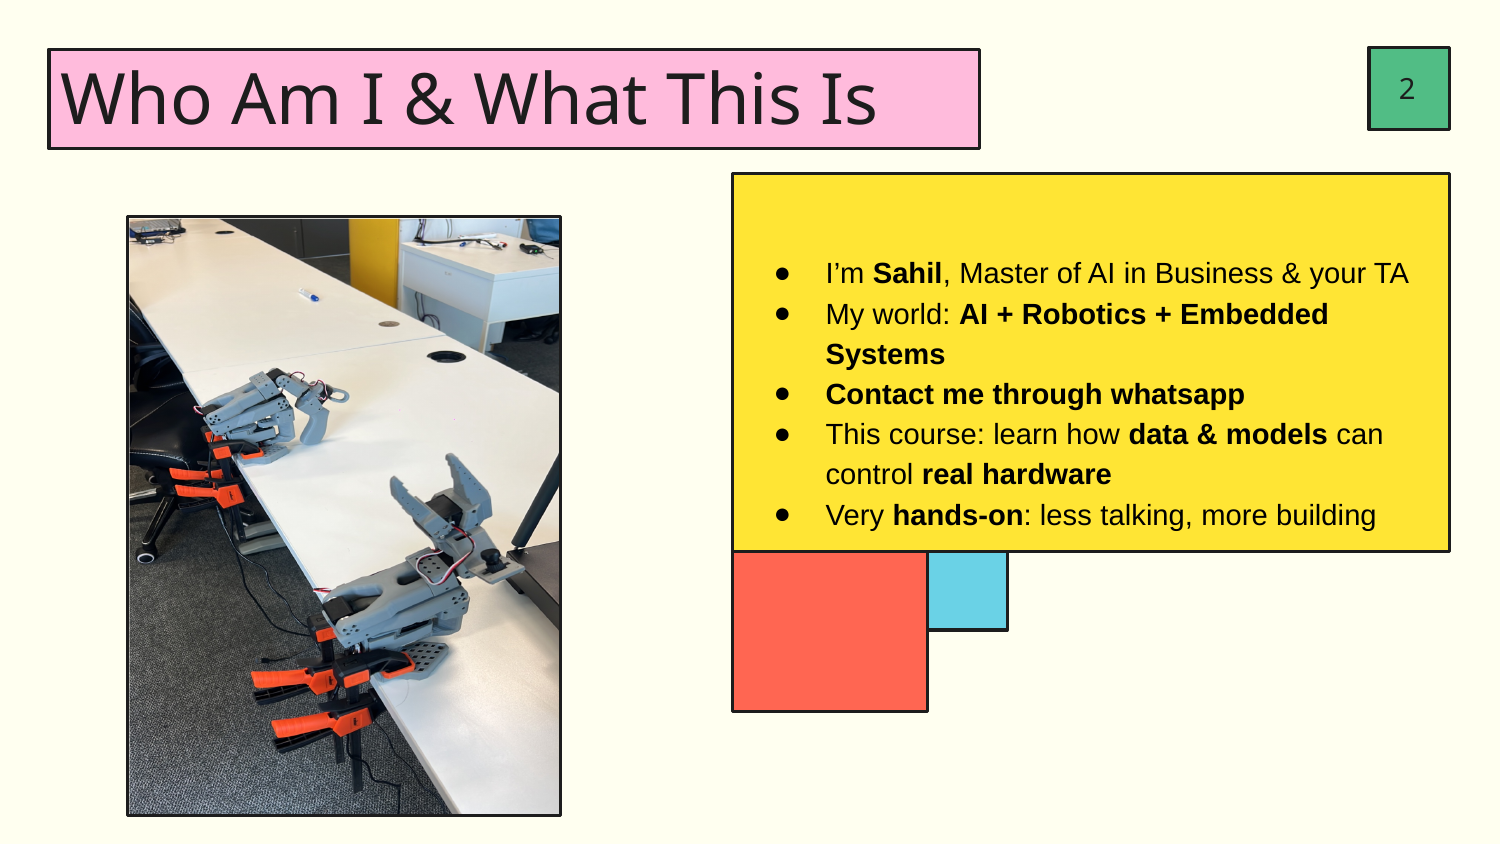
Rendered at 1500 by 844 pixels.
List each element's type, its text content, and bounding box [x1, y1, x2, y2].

slide_number 2 [1367, 49, 1448, 132]
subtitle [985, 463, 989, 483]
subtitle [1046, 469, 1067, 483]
subtitle I’m Sahil, Master of AI in Business & your TA My world: AI + Robotics + Embedded Systems Contact me through whatsapp This course: learn how data & models can control real hardware Very hands-on: less talking, more building [735, 234, 1448, 458]
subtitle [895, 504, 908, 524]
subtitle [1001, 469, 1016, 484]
picture [45, 219, 643, 814]
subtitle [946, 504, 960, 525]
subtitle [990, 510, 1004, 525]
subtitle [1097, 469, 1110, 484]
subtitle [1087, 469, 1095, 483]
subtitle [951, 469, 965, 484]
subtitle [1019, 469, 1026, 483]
title Who Am I & What This Is [45, 55, 959, 167]
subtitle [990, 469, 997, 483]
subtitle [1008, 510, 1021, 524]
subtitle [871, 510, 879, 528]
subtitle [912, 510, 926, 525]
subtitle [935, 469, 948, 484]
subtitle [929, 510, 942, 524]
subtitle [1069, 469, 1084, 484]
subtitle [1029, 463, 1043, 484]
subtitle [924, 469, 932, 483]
